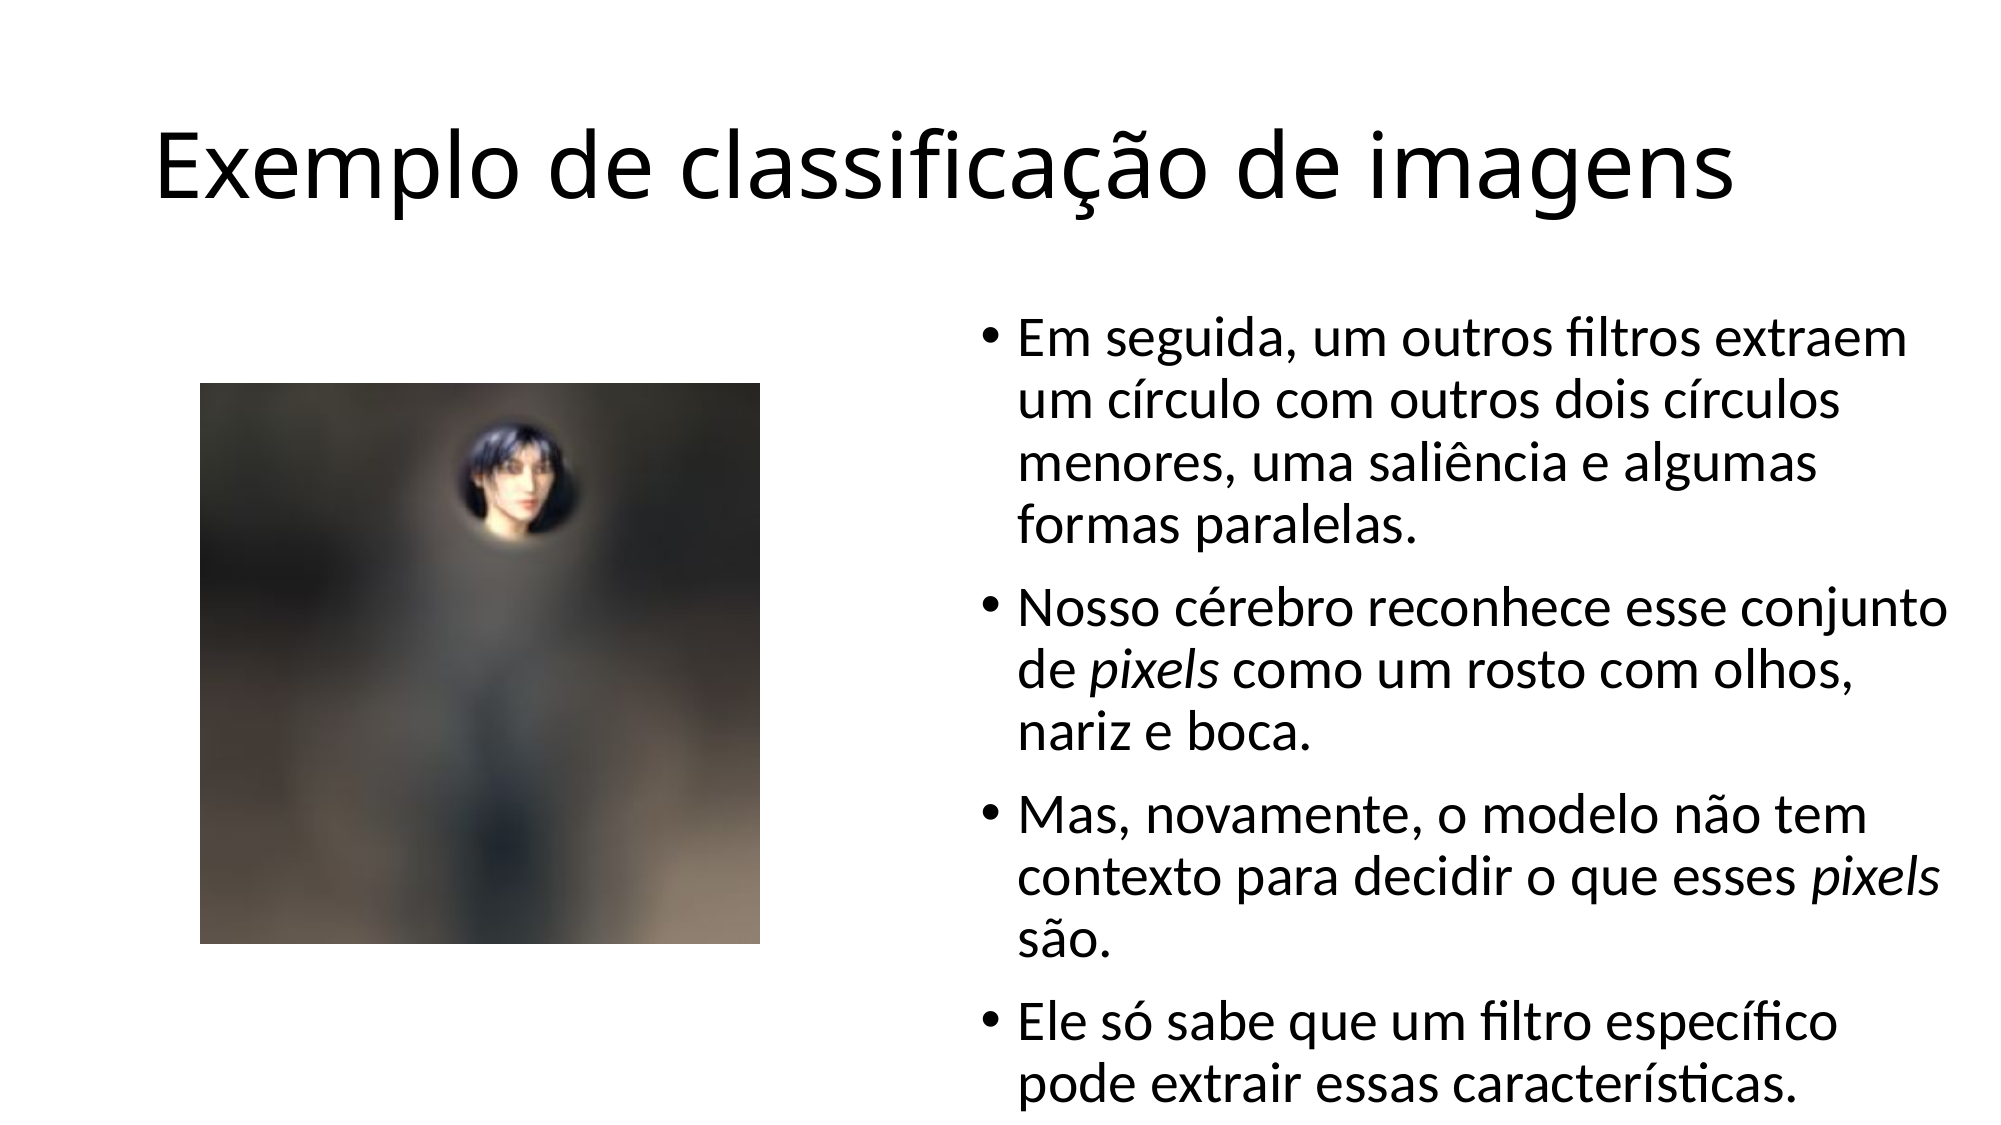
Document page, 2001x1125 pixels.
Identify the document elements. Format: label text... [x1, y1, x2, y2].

title Exemplo de classificação de imagens [137, 59, 1863, 278]
list Em seguida, um outros filtros extraem um círculo com outros dois círculos menores, uma saliência e algumas formas paralelas. Nosso cérebro reconhece esse conjunto de pixels como um rosto com olhos, nariz e boca. Mas, novamente, o modelo não tem contexto para decidir o que esses pixels são. Ele só sabe que um filtro específico pode extrair essas características. [965, 299, 1976, 1125]
picture [198, 382, 760, 944]
